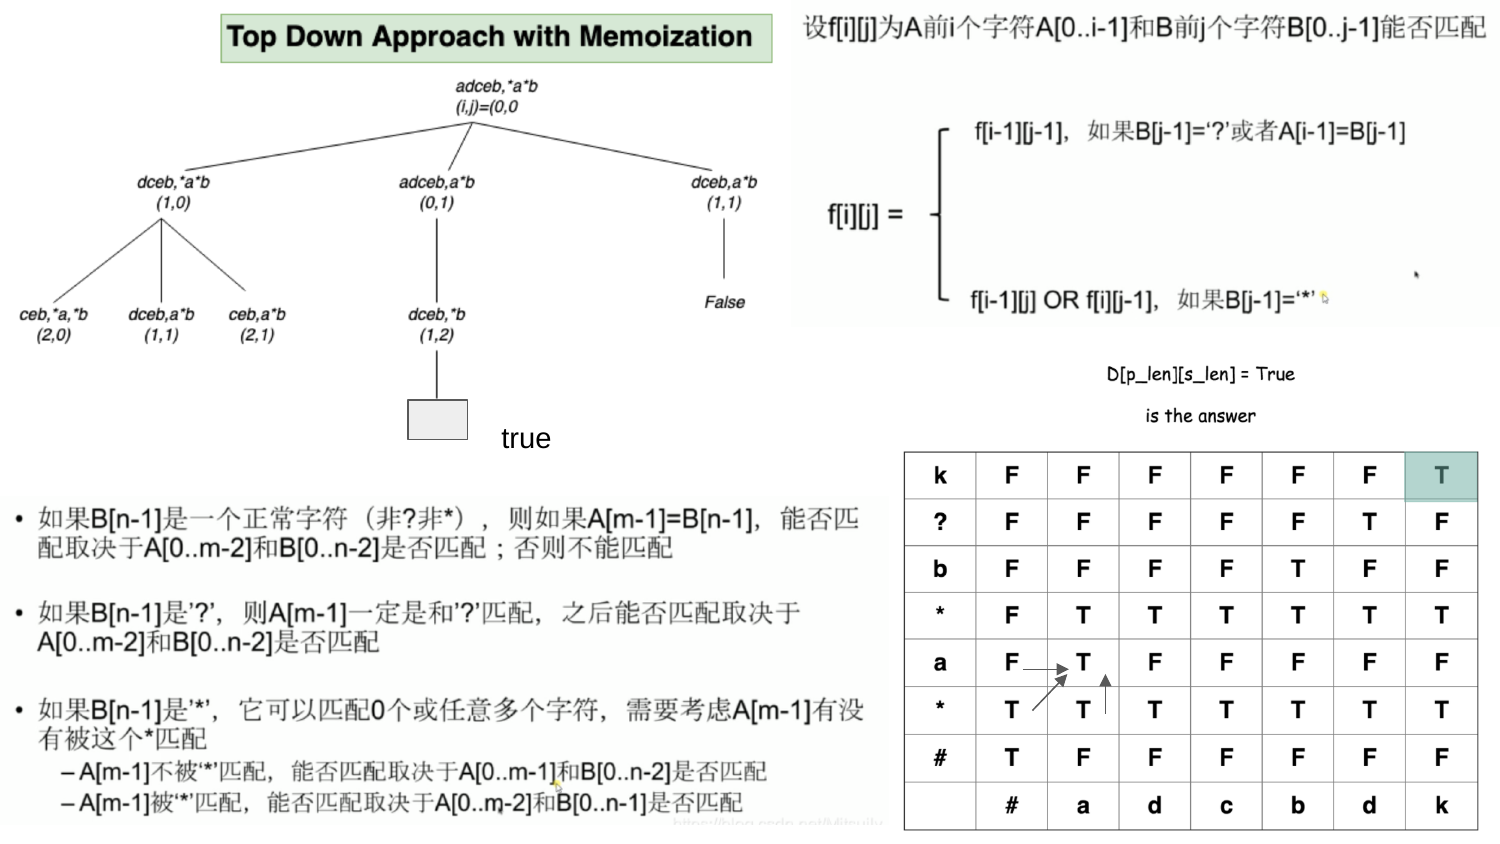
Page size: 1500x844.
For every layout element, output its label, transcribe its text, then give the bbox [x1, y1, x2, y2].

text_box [1032, 677, 1068, 711]
picture [0, 0, 1500, 441]
text_box true [486, 404, 884, 470]
picture [0, 339, 1500, 844]
